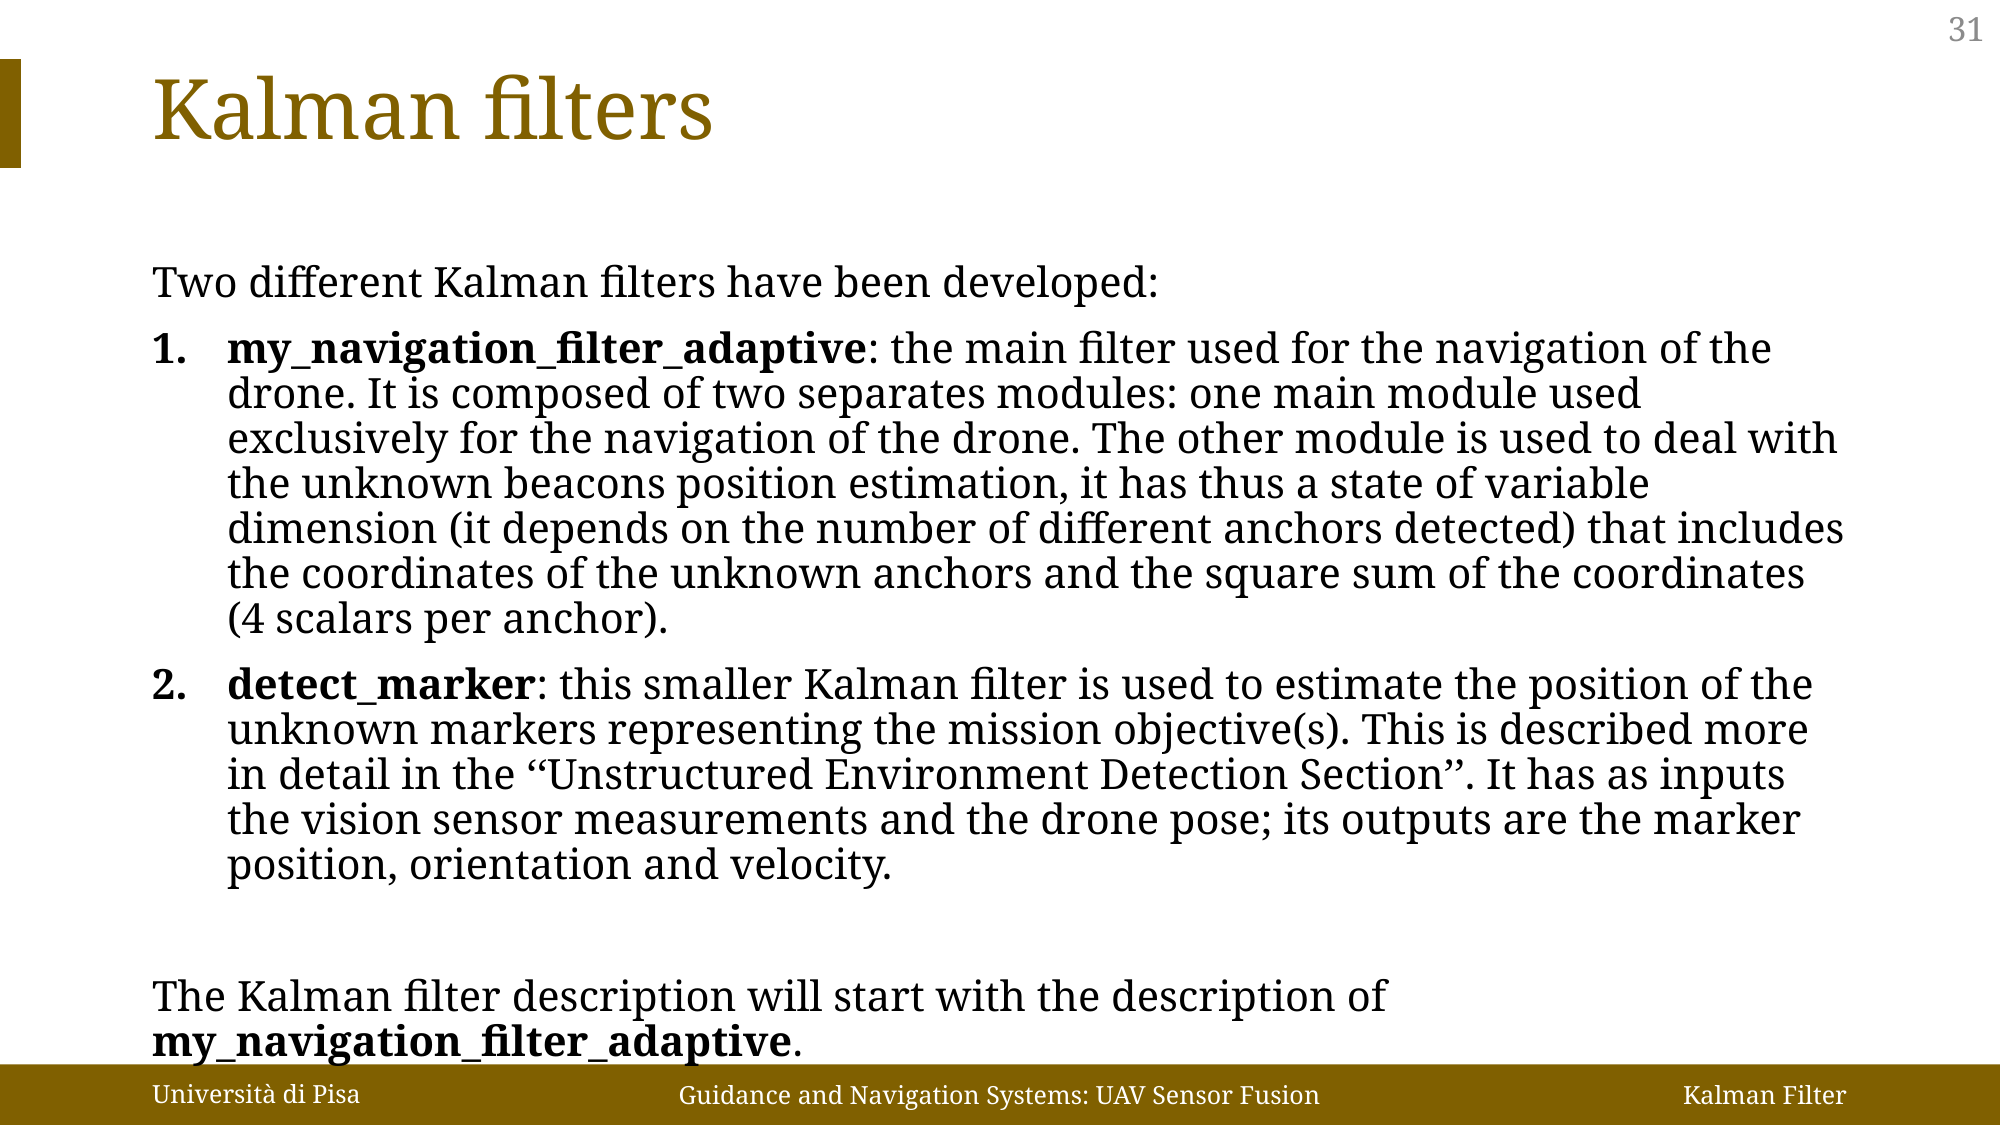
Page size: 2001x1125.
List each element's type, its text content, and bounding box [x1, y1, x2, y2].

text_box [0, 1063, 2000, 1125]
slide_number 31 [1550, 0, 2000, 61]
text_box Kalman Filter [1412, 1065, 1863, 1125]
text_box Kalman filters [137, 59, 1863, 165]
footer Guidance and Navigation Systems: UAV Sensor Fusion [662, 1065, 1338, 1125]
text_box Two different Kalman filters have been developed: my_navigation_filter_adaptive: the main filter used for the navigation of the drone. It is composed of two separates modules: one main module used exclusively for the navigation of the drone. The other module is used to deal with the unknown beacons position estimation, it has thus a state of variable dimension (it depends on the number of different anchors detected) that includes the coordinates of the unknown anchors and the square sum of the coordinates (4 scalars per anchor). detect_marker: this smaller Kalman filter is used to estimate the position of the unknown markers representing the mission objective(s). This is described more in detail in the ‘‘Unstructured Environment Detection Section’’. It has as inputs the vision sensor measurements and the drone pose; its outputs are the marker position, orientation and velocity. The Kalman filter description will start with the description of my_navigation_filter_adaptive. [137, 254, 1863, 969]
slide_number Università di Pisa [137, 1063, 588, 1124]
